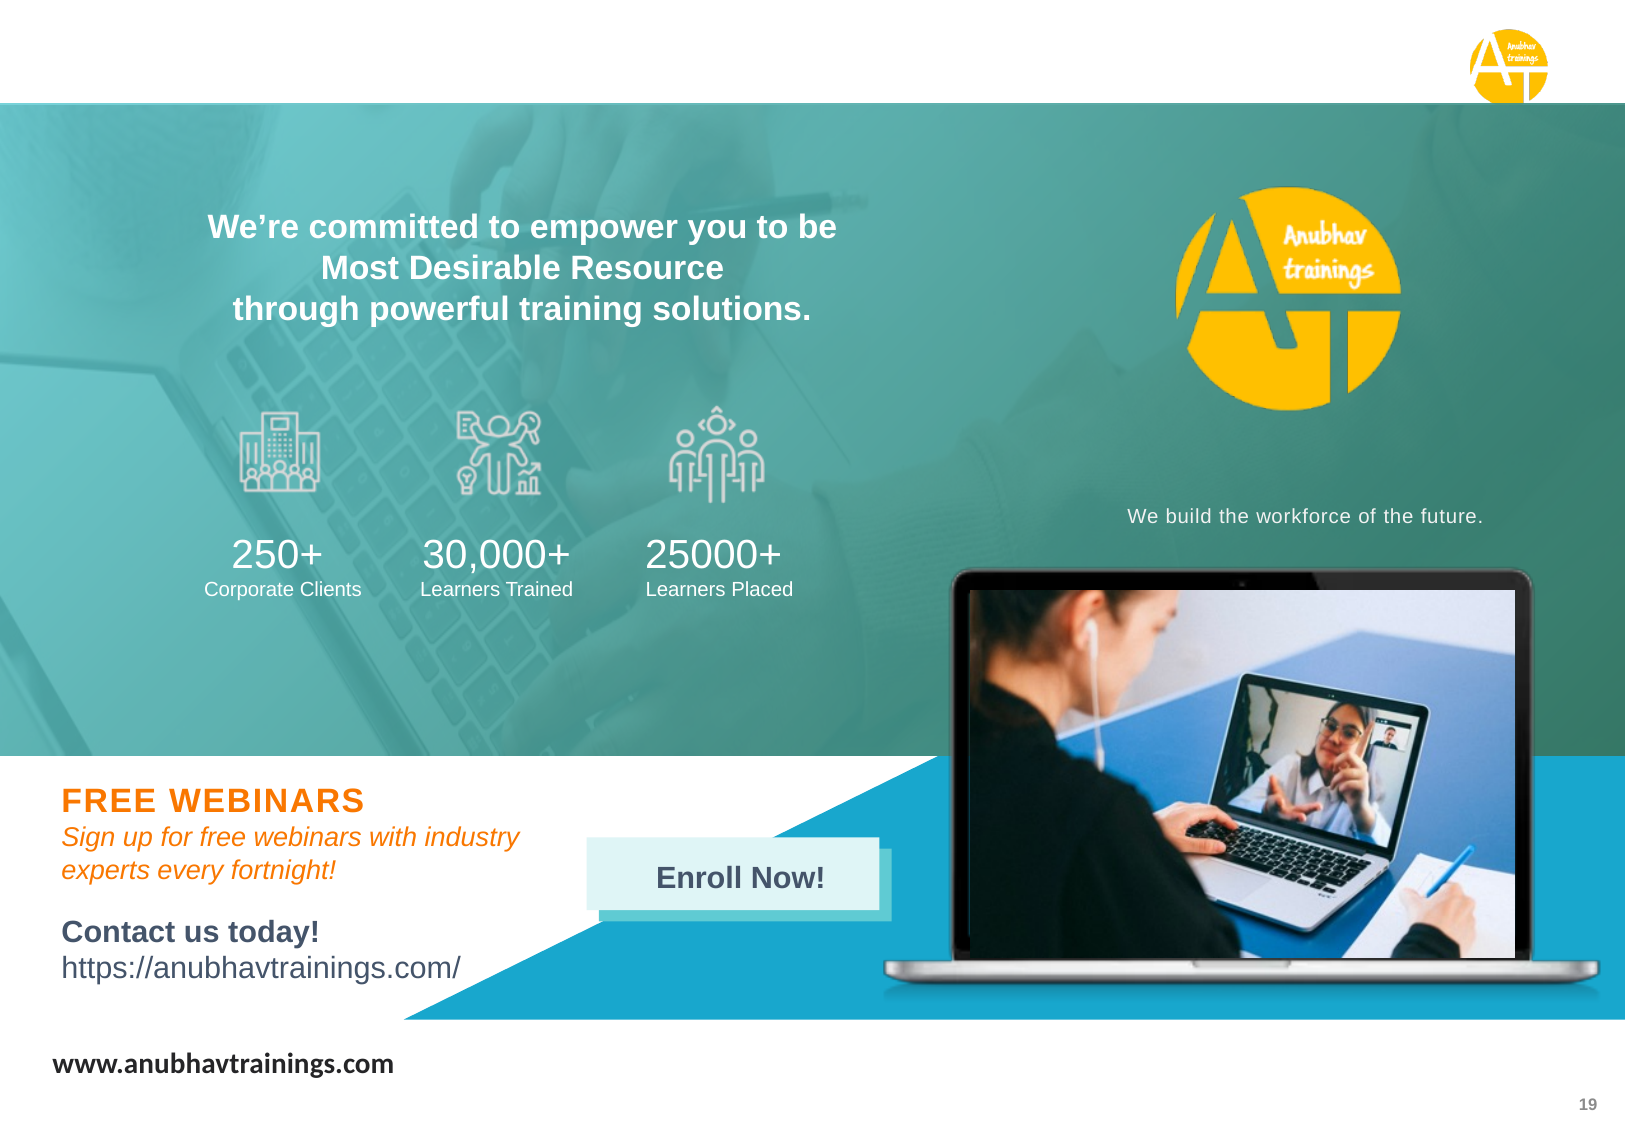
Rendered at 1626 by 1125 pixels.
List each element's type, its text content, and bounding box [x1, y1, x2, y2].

picture [0, 105, 1625, 756]
text_box [401, 765, 1625, 1022]
text_box [597, 912, 863, 924]
text_box FREE WEBINARS Sign up for free webinars with industry experts every fortnight! [46, 771, 567, 892]
text_box Contact us today! https://anubhavtrainings.com/ [46, 904, 532, 993]
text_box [868, 554, 1618, 1006]
picture [1462, 24, 1552, 102]
text_box [584, 835, 863, 912]
text_box Enroll Now! [641, 850, 841, 902]
